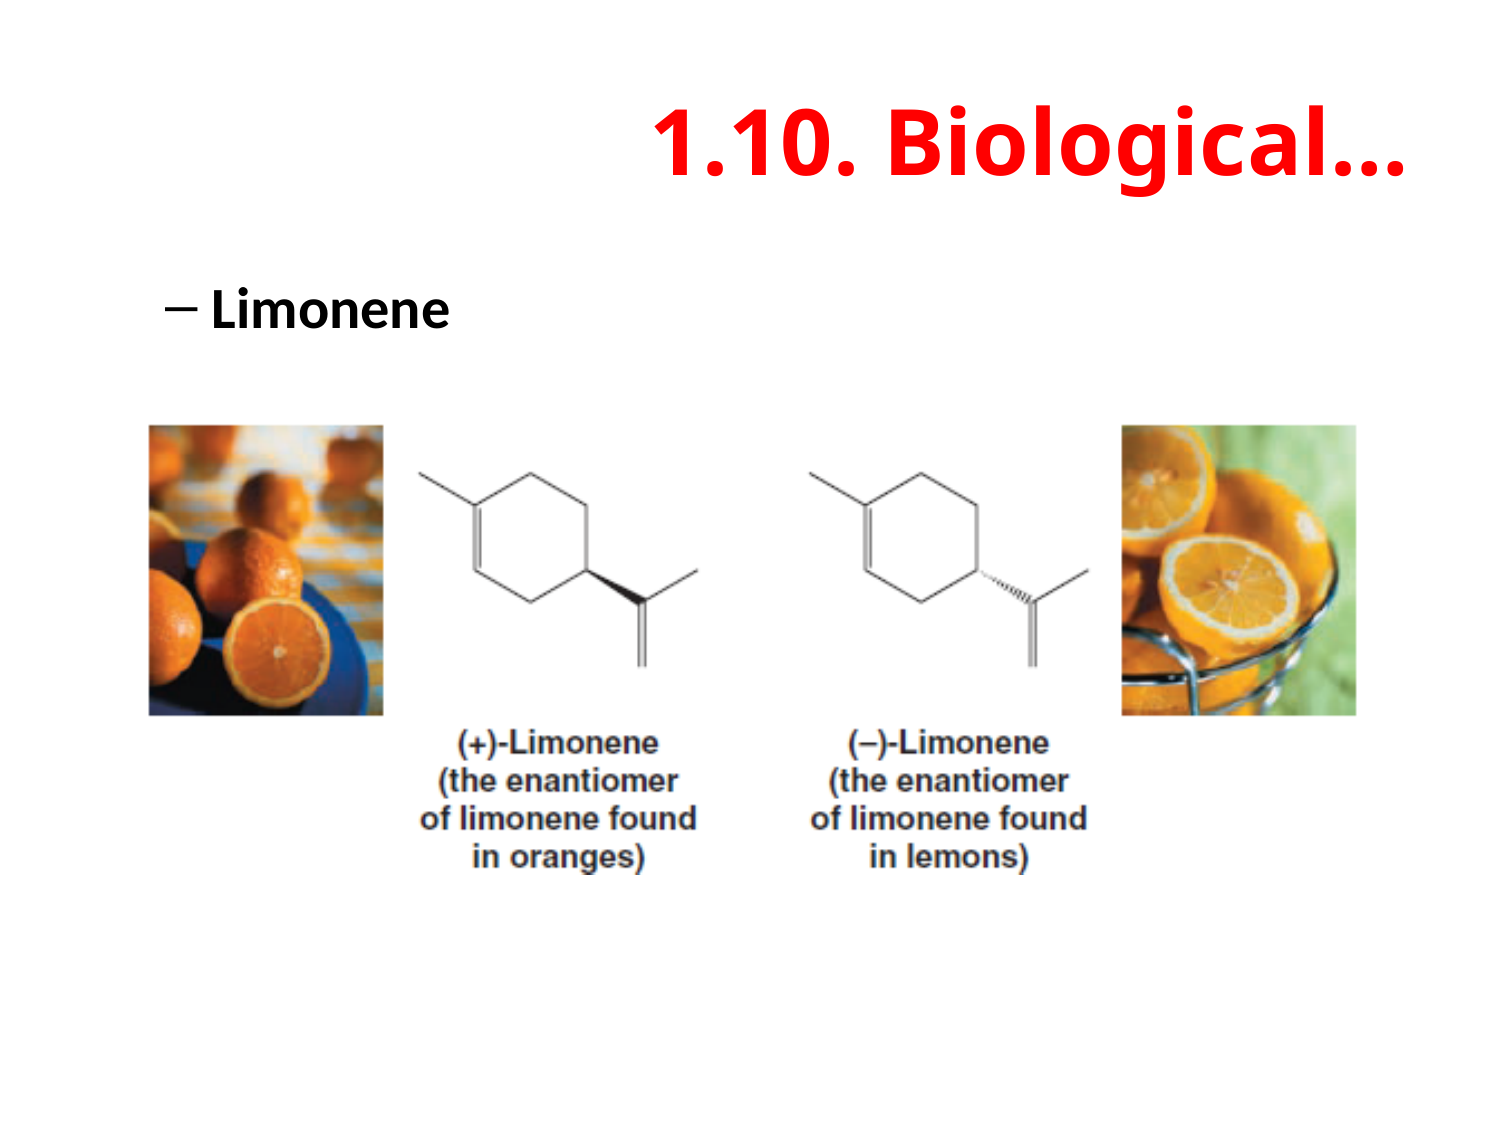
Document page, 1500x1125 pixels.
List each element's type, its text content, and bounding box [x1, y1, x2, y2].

title 1.10. Biological… [75, 45, 1425, 233]
list Limonene [75, 262, 1425, 1005]
picture [124, 399, 1379, 876]
